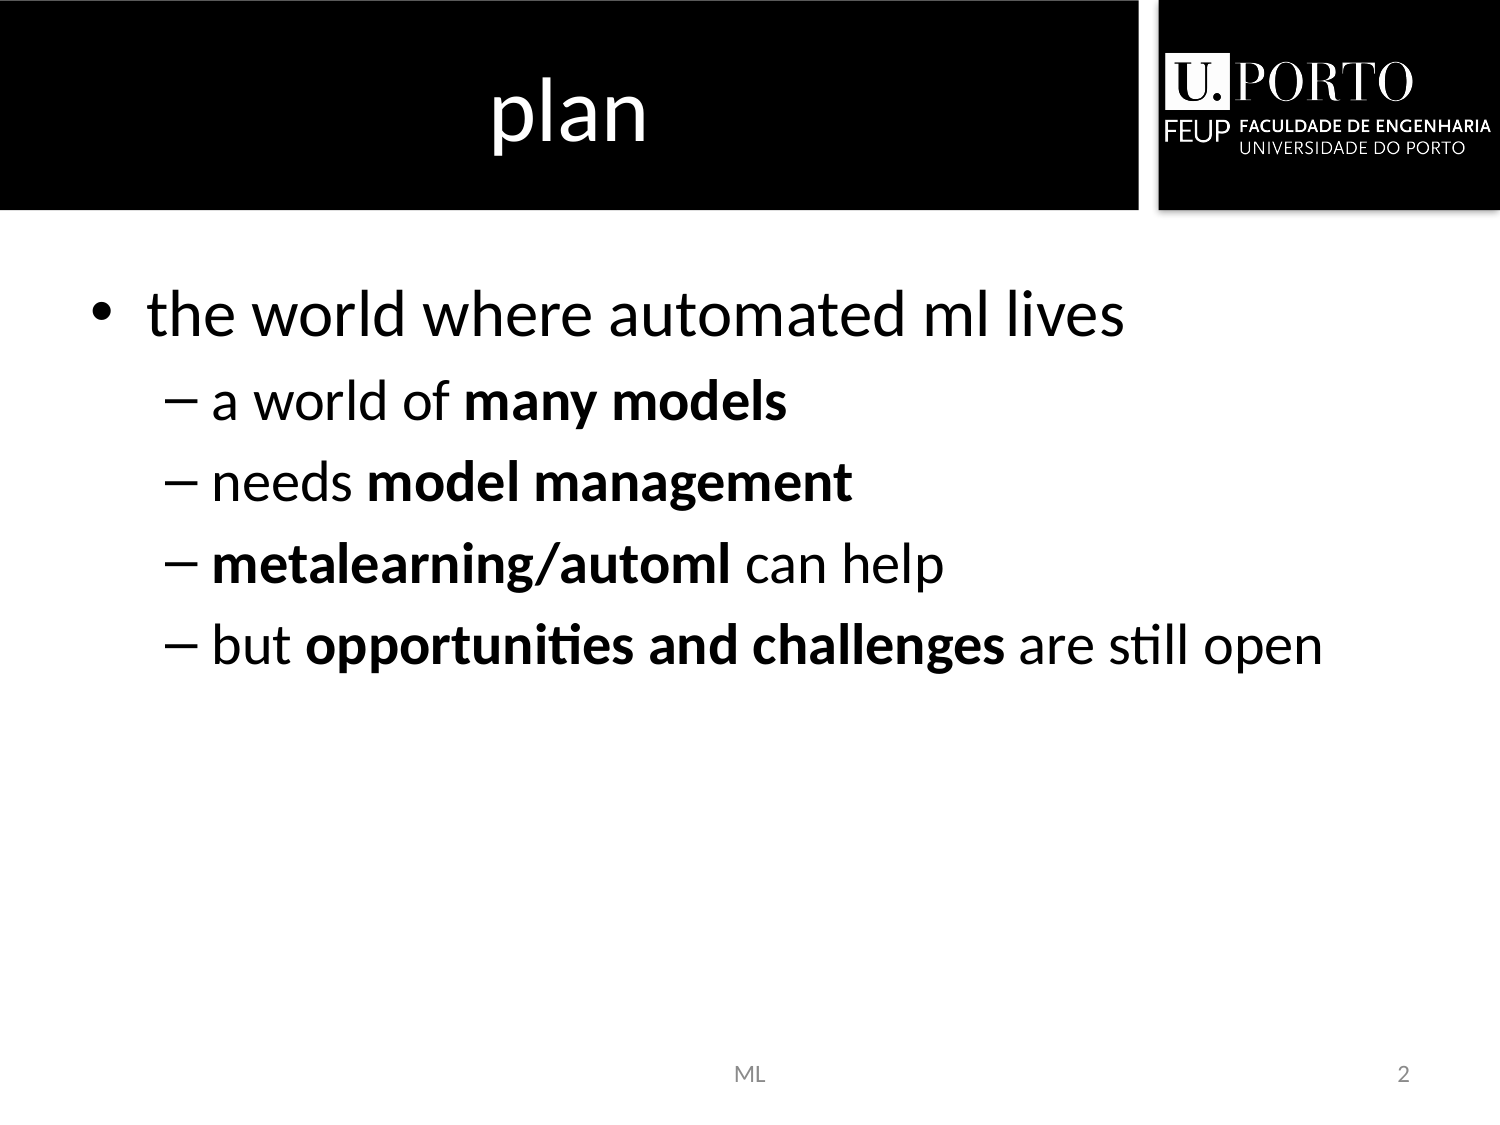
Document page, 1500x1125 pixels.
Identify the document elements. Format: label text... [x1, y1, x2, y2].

list the world where automated ml lives a world of many models needs model management metalearning/automl can help but opportunities and challenges are still open [75, 262, 1425, 1005]
slide_number 2 [1074, 1042, 1425, 1103]
title plan [0, 0, 1139, 211]
footer ML [512, 1042, 988, 1103]
picture [1158, 47, 1499, 160]
